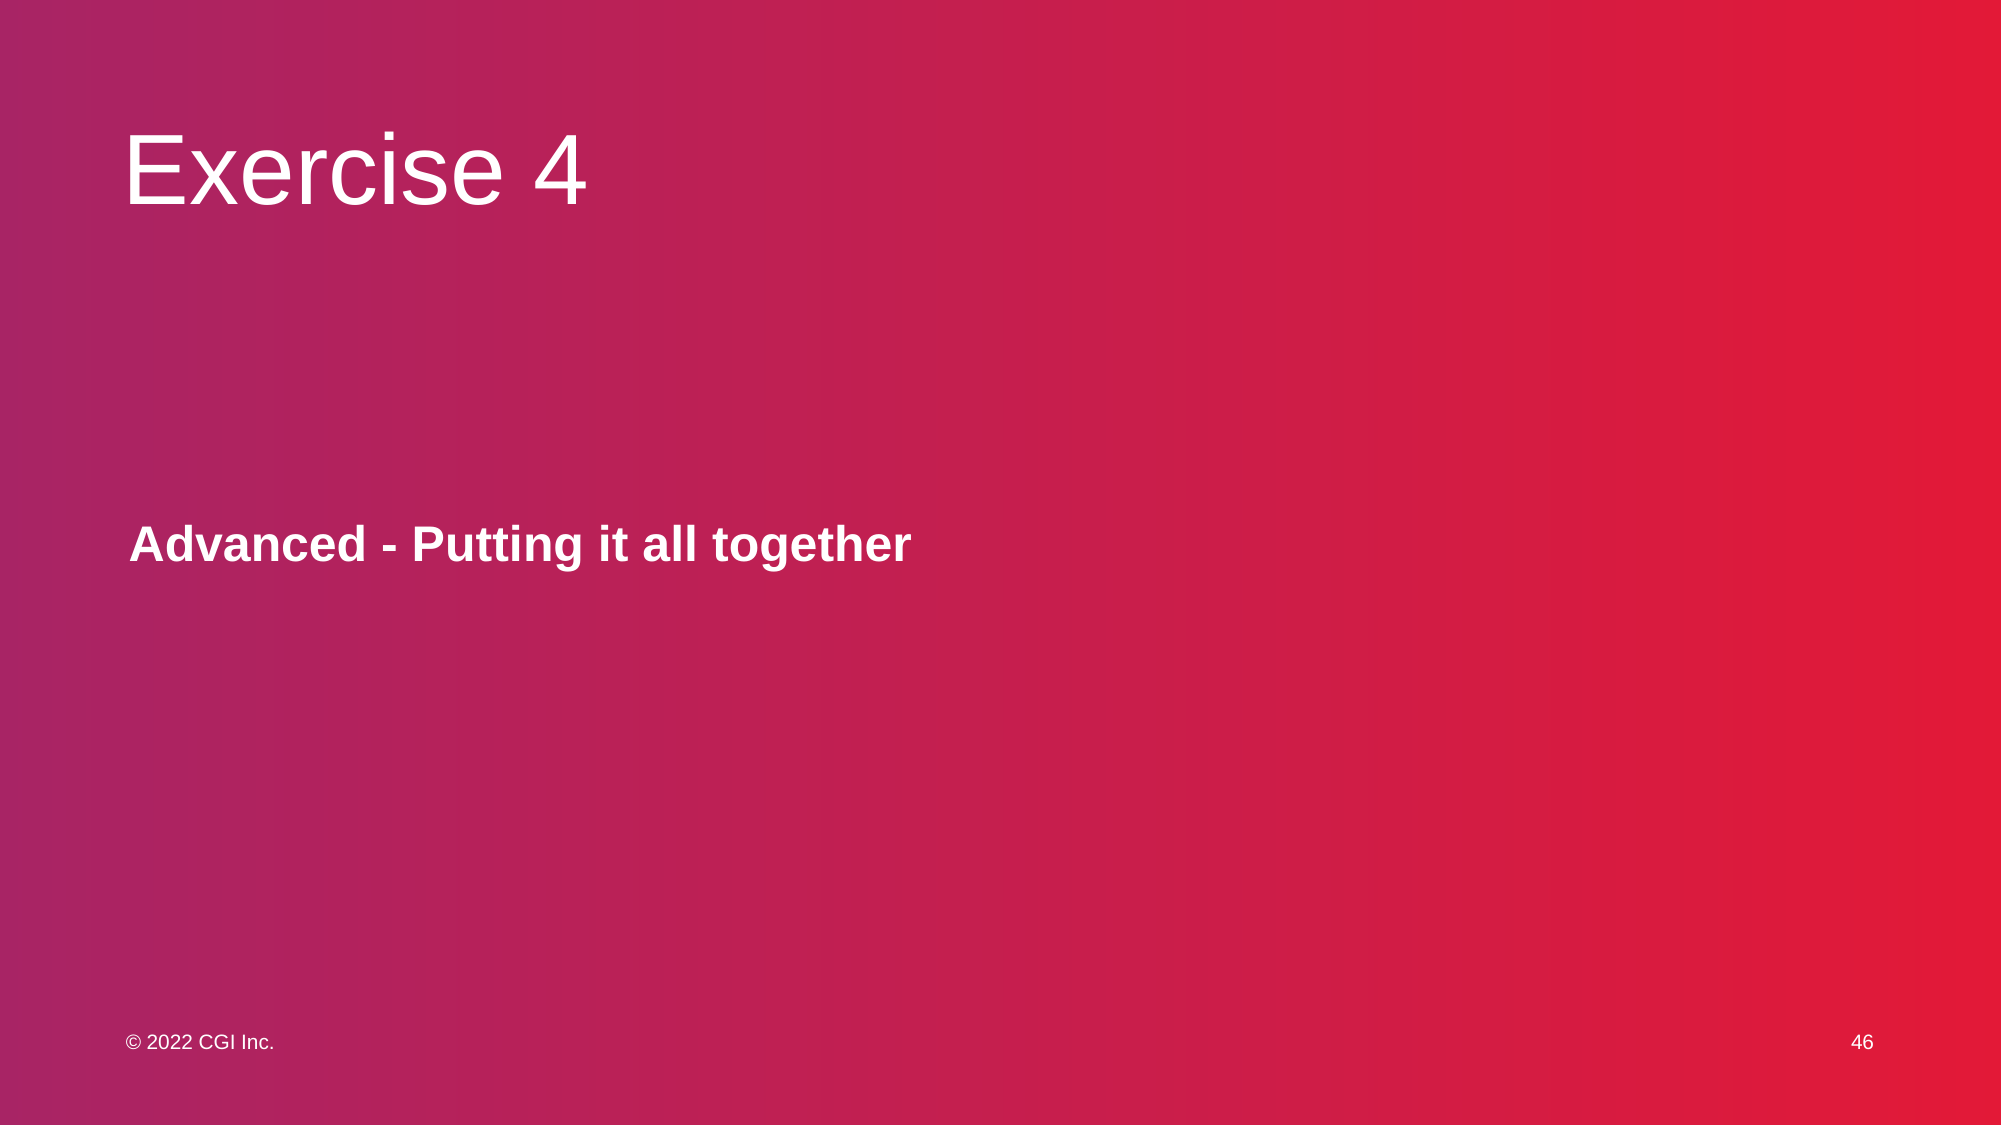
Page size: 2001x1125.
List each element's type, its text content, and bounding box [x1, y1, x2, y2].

slide_number 46 [1831, 1027, 1875, 1056]
title Exercise 4 [122, 104, 1130, 470]
subtitle Advanced - Putting it all together [128, 511, 1133, 849]
